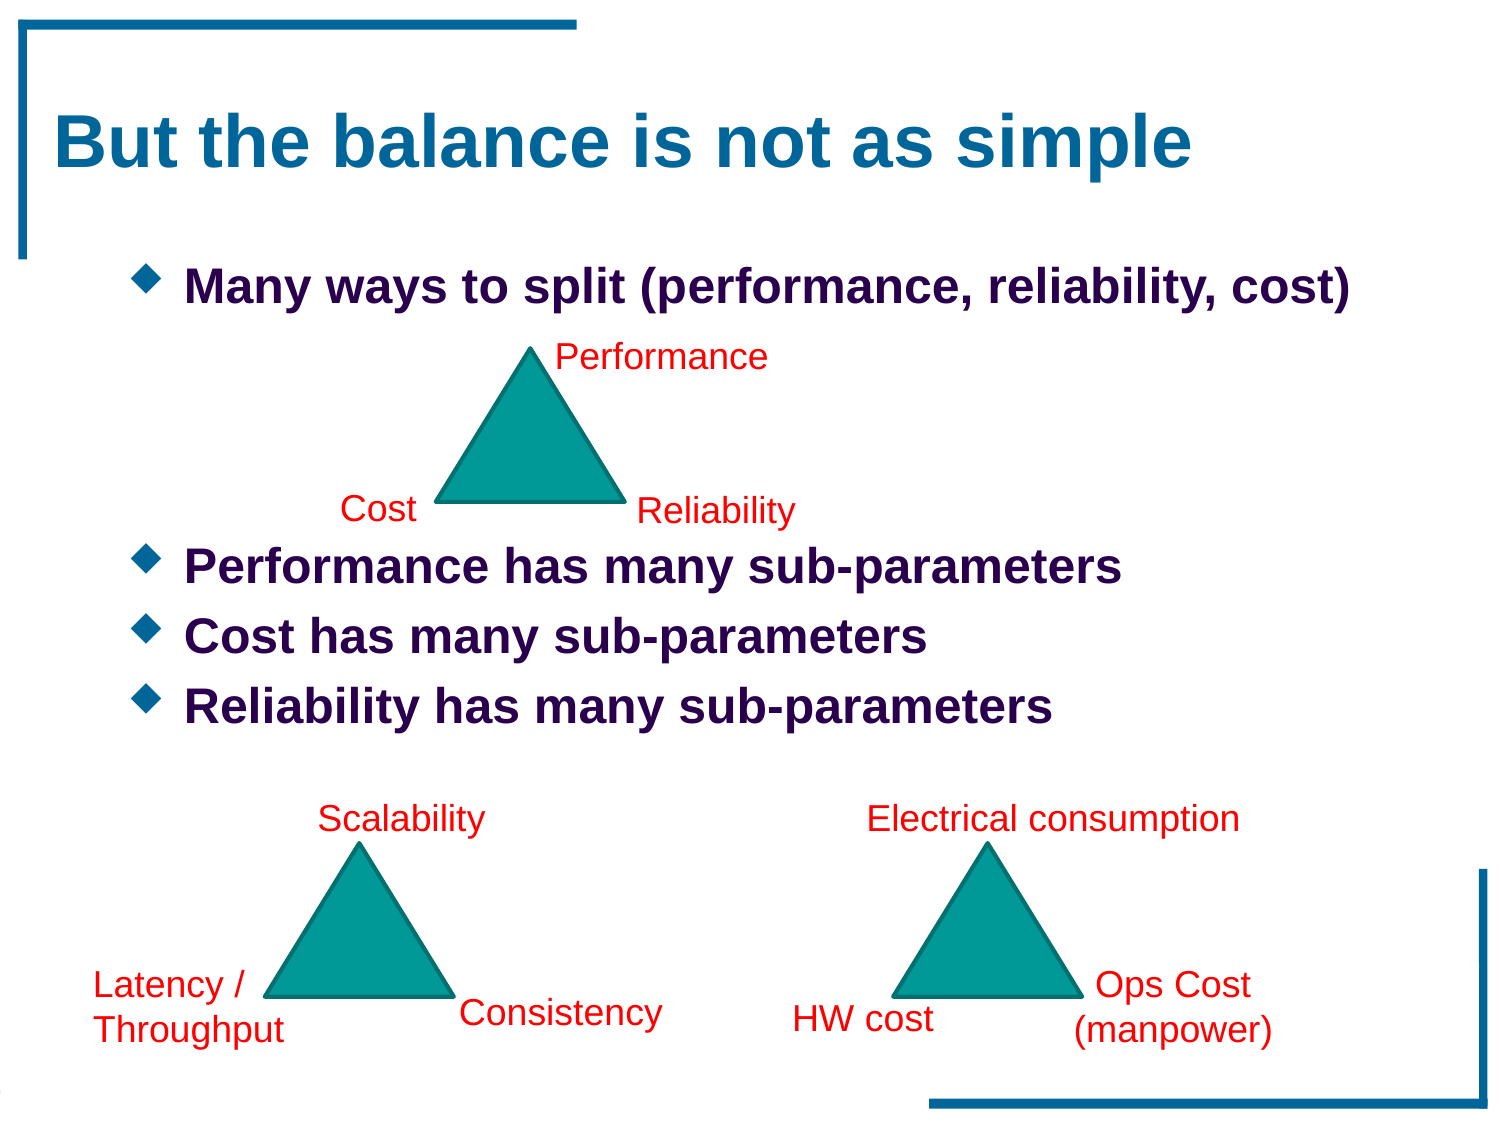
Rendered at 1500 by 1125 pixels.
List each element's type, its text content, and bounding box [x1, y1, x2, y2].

text_box Cost [325, 476, 433, 537]
text_box Performance [539, 324, 784, 385]
text_box [433, 346, 621, 504]
text_box Latency / Throughput [78, 952, 300, 1057]
text_box Electrical consumption [851, 786, 1256, 847]
title But the balance is not as simple [37, 32, 1500, 243]
text_box [289, 847, 446, 999]
list Many ways to split (performance, reliability, cost) Performance has many sub-parameters Cost has many sub-parameters Reliability has many sub-parameters [112, 245, 1388, 975]
text_box Consistency [444, 980, 678, 1041]
text_box HW cost [777, 986, 949, 1046]
text_box [897, 847, 1058, 999]
text_box Reliability [621, 478, 811, 538]
text_box Ops Cost (manpower) [1058, 952, 1288, 1058]
text_box Scalability [302, 786, 501, 847]
